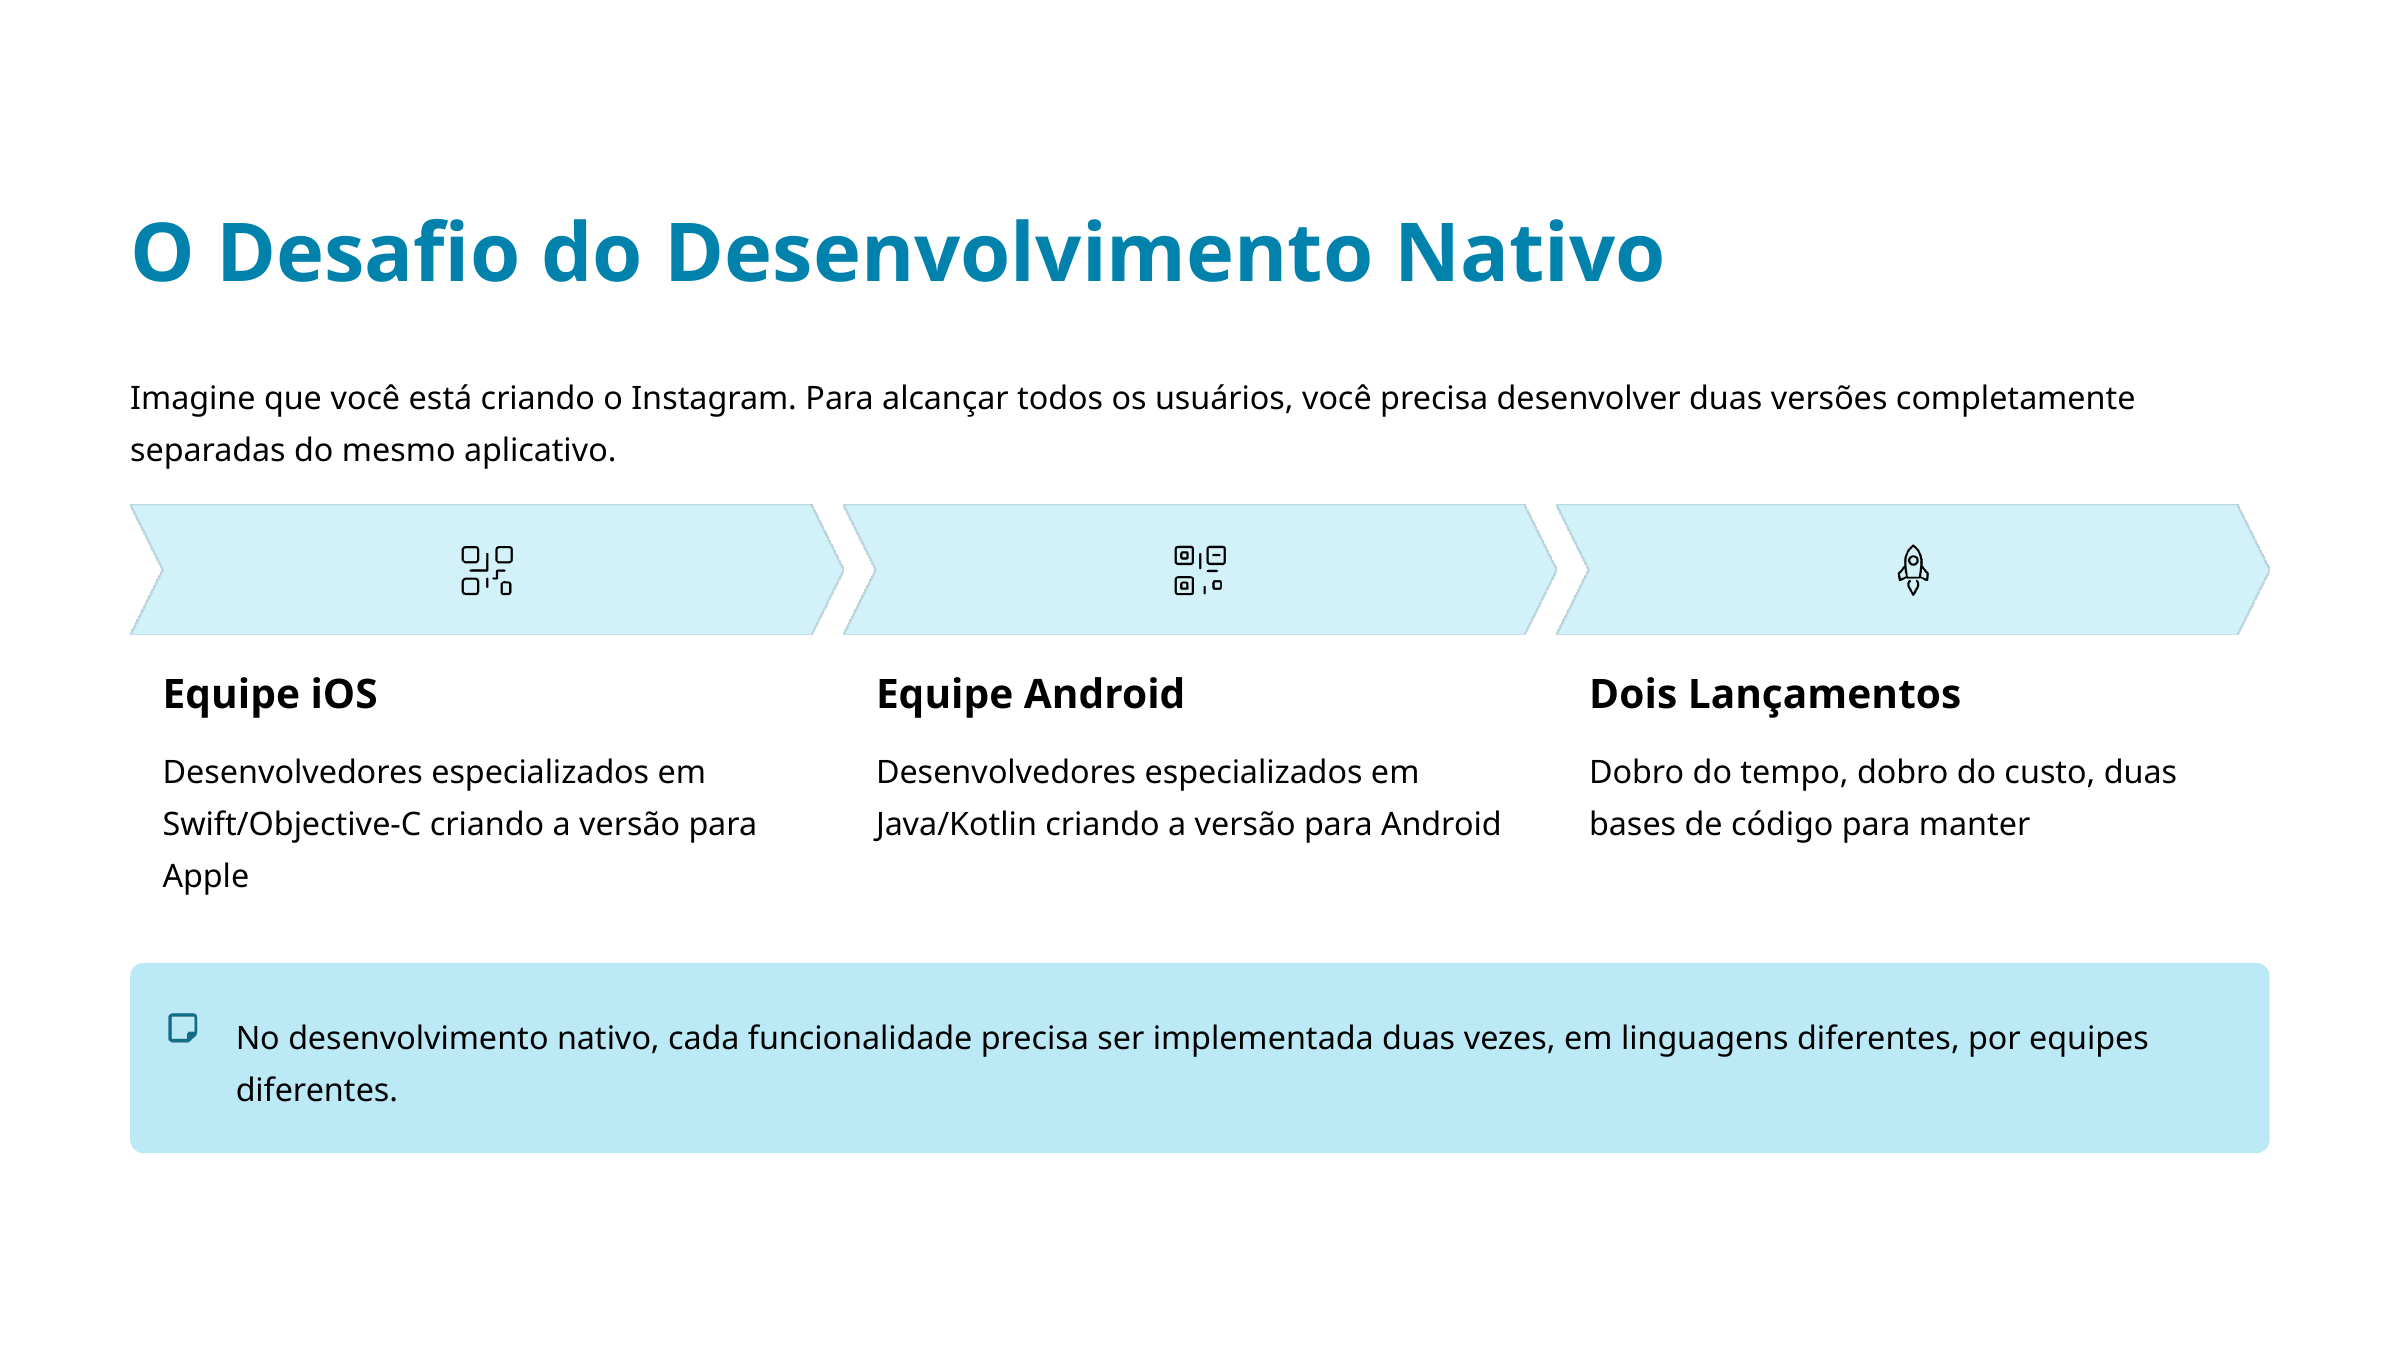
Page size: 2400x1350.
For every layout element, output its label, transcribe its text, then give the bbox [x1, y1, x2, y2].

text_box Imagine que você está criando o Instagram. Para alcançar todos os usuários, você precisa desenvolver duas versões completamente separadas do mesmo aplicativo. [130, 363, 2270, 468]
text_box Desenvolvedores especializados em Swift/Objective-C criando a versão para Apple [162, 737, 811, 894]
text_box O Desafio do Desenvolvimento Nativo [130, 196, 1591, 299]
text_box No desenvolvimento nativo, cada funcionalidade precisa ser implementada duas vezes, em linguagens diferentes, por equipes diferentes. [235, 1003, 2238, 1108]
text_box Equipe Android [875, 666, 1283, 718]
text_box Dois Lançamentos [1589, 666, 1997, 718]
text_box [130, 962, 2270, 1154]
picture [162, 1011, 204, 1044]
text_box Dobro do tempo, dobro do custo, duas bases de código para manter [1589, 737, 2238, 842]
picture [130, 504, 2270, 635]
text_box Desenvolvedores especializados em Java/Kotlin criando a versão para Android [875, 737, 1525, 842]
text_box Equipe iOS [162, 666, 570, 718]
